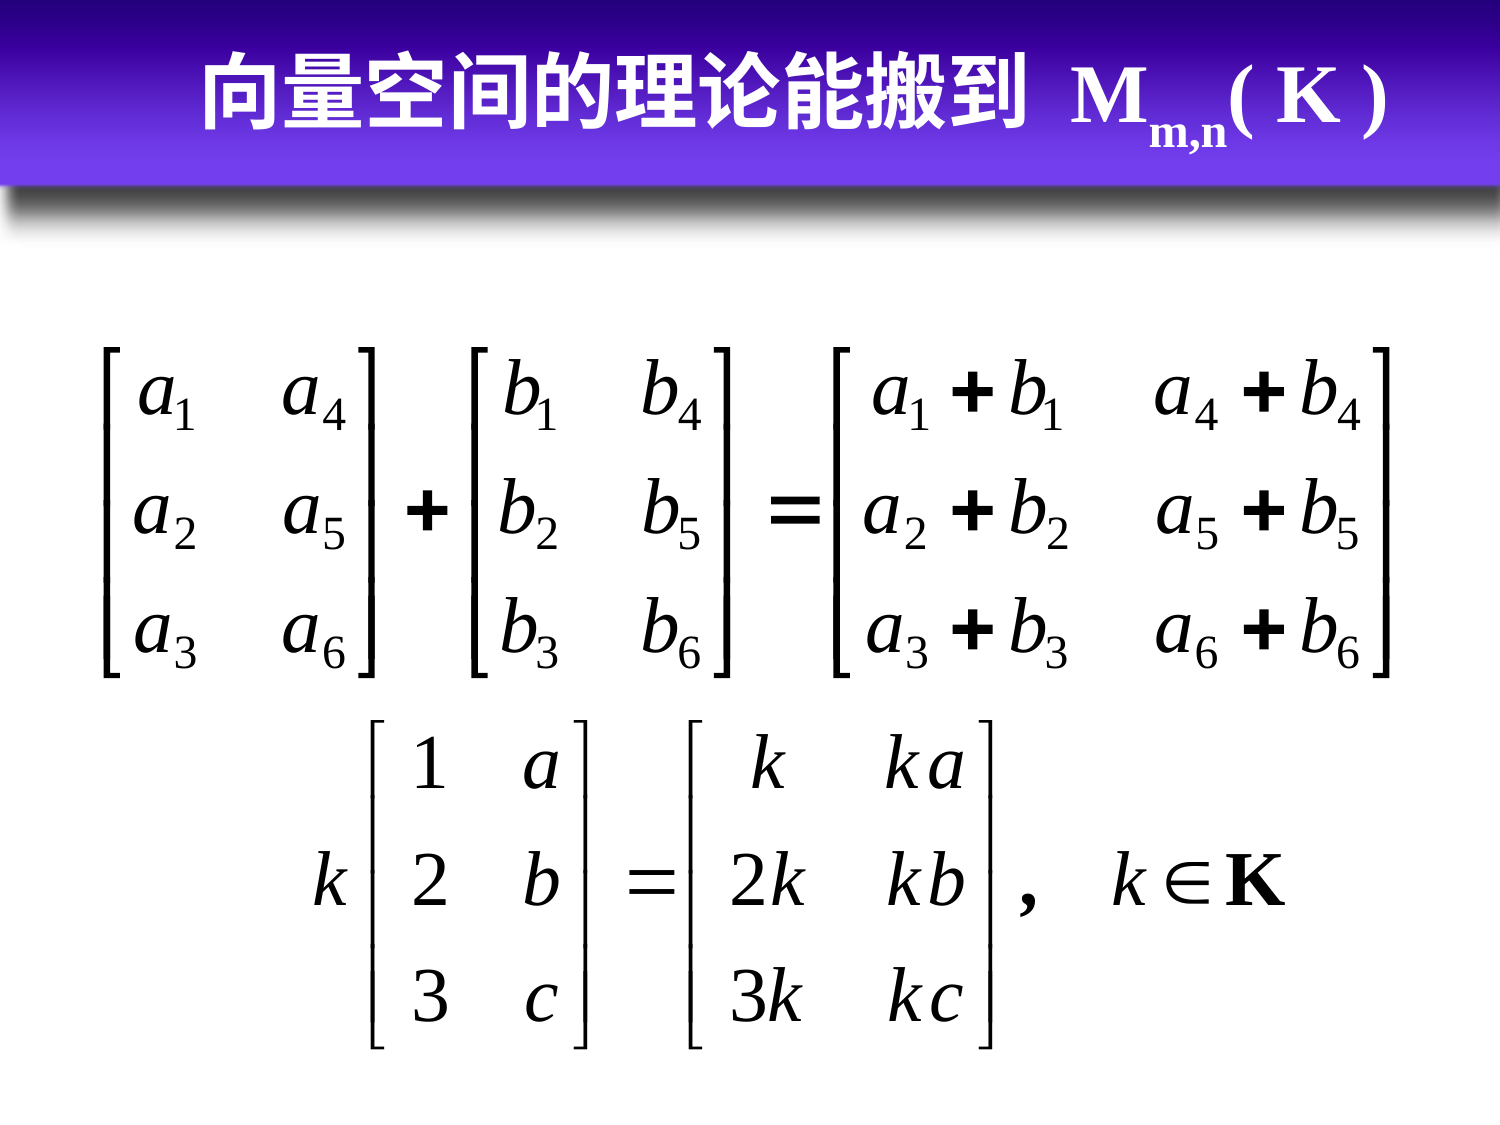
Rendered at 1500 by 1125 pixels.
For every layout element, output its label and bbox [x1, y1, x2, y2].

text_box [300, 703, 1306, 1068]
text_box [88, 337, 1416, 693]
picture [0, 0, 1500, 280]
